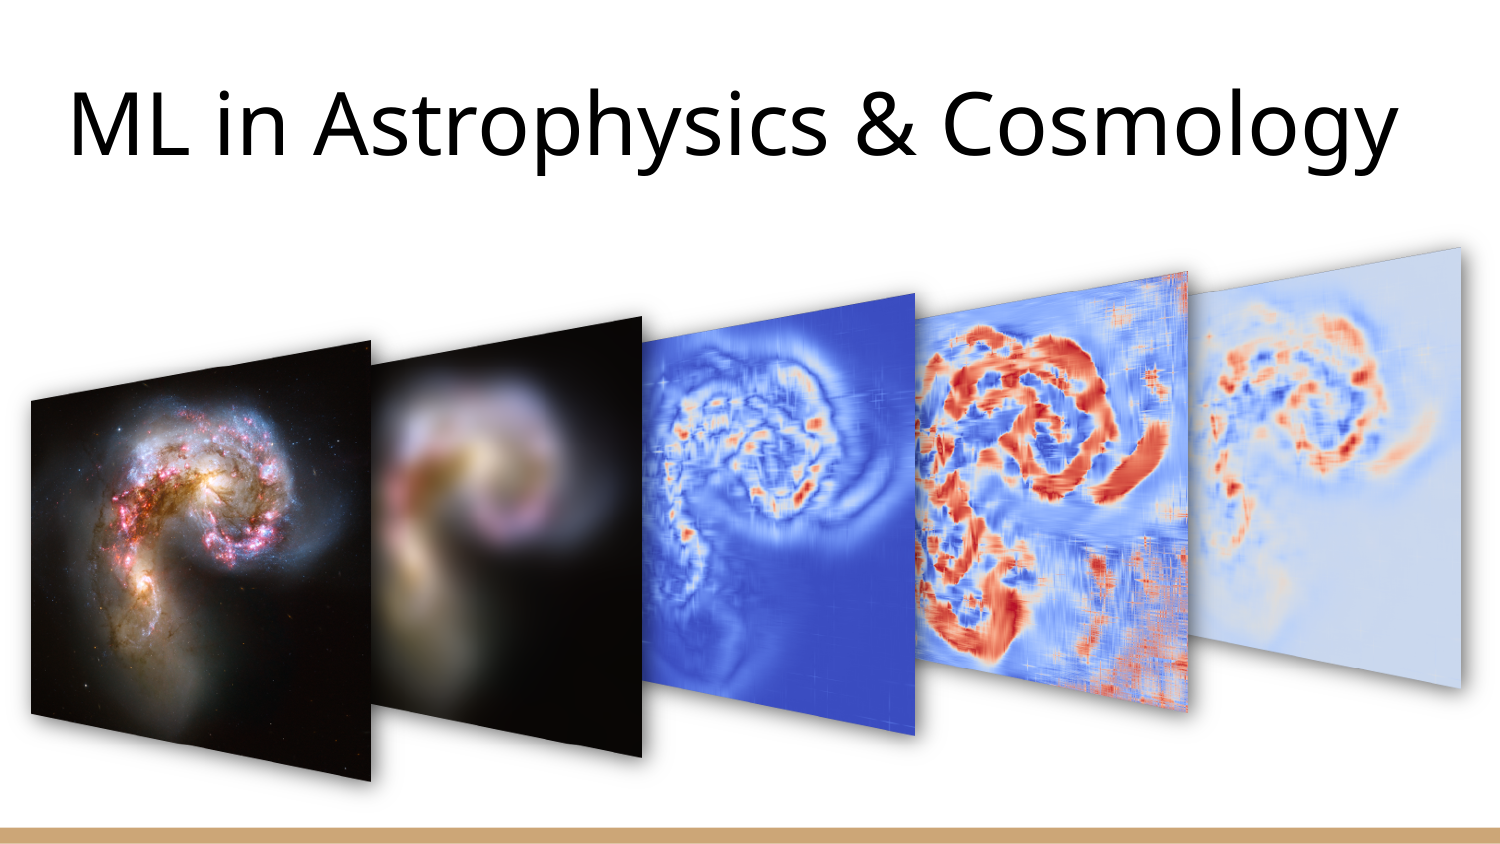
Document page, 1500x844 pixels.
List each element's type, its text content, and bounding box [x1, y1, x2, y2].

title ML in Astrophysics & Cosmology [51, 51, 1449, 189]
picture [0, 215, 1500, 820]
